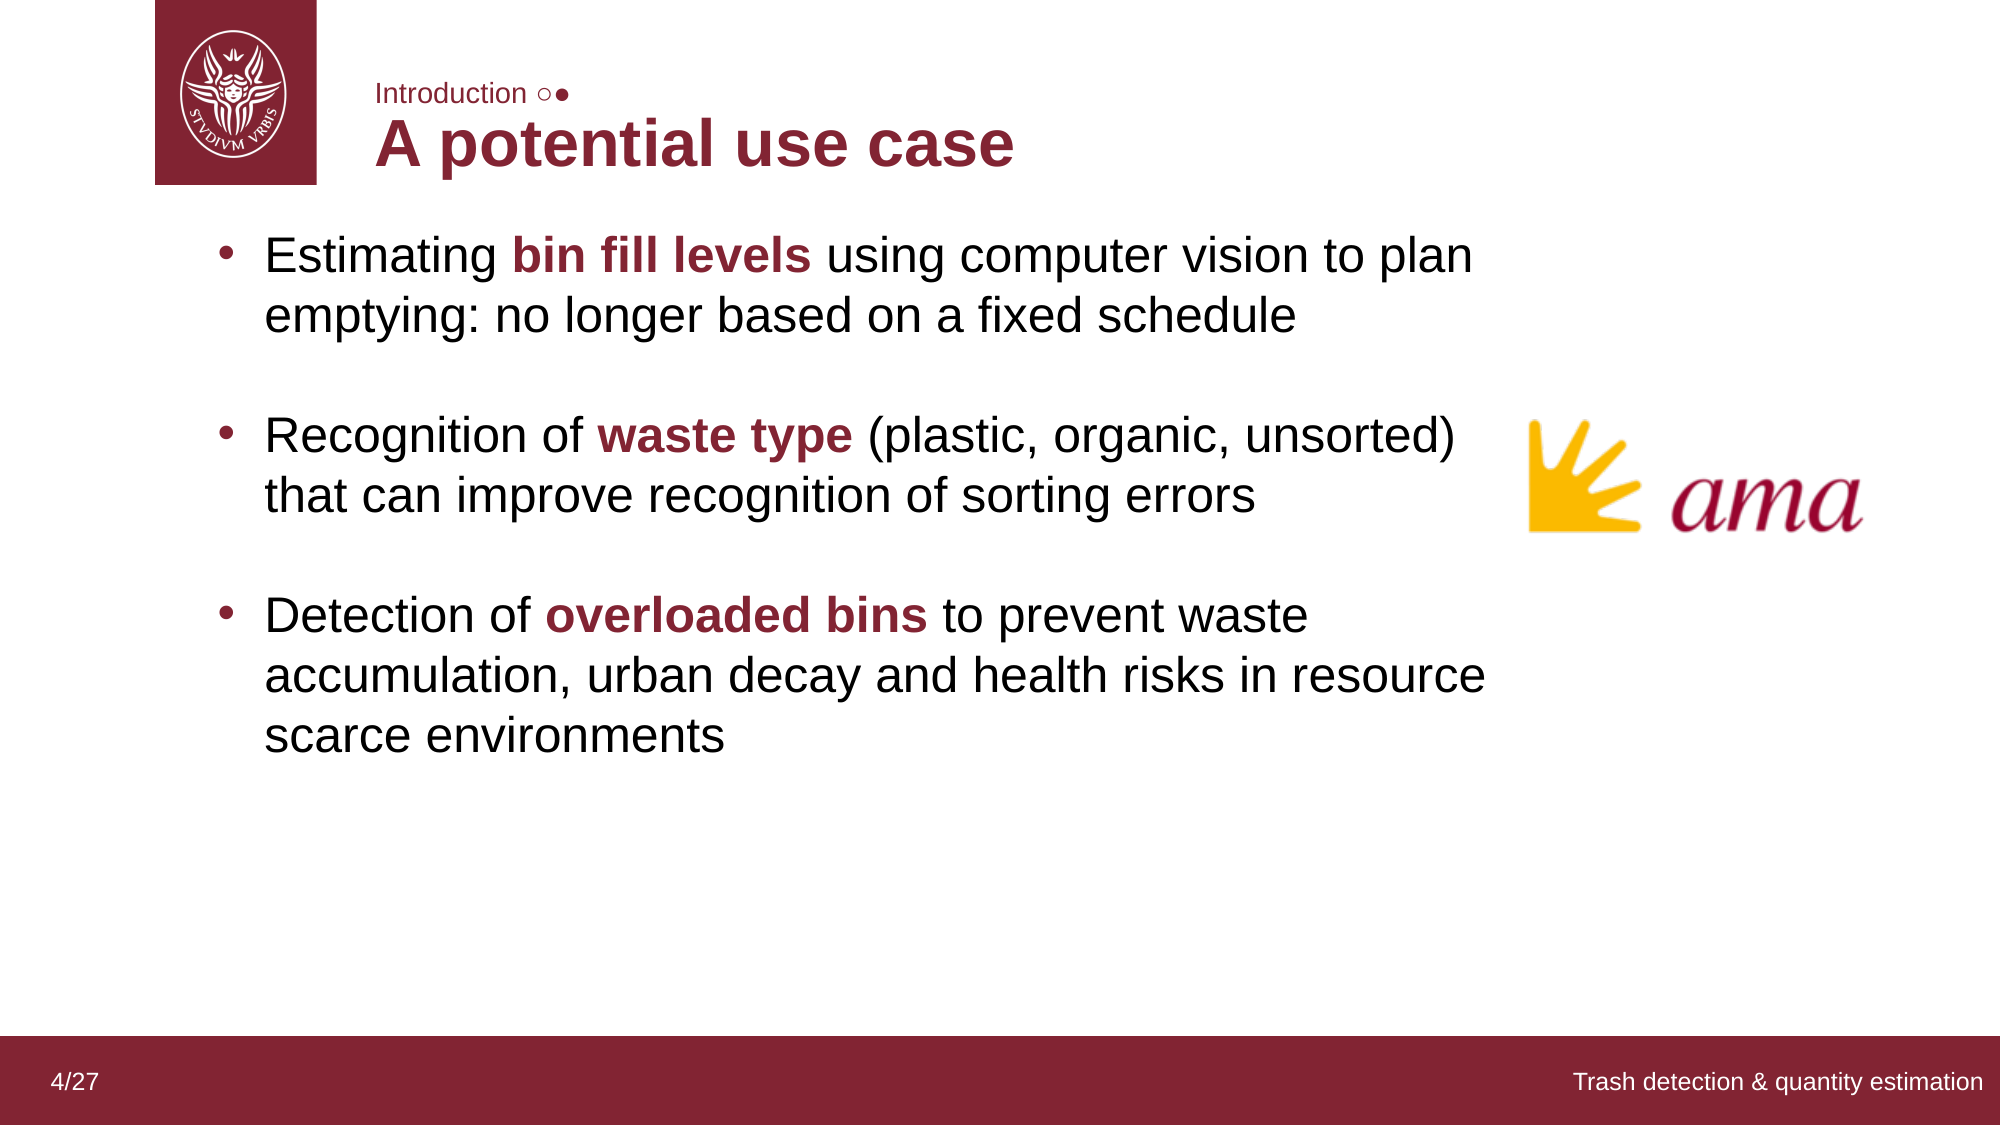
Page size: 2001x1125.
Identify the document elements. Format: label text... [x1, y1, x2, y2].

text_box A potential use case [359, 92, 1870, 188]
picture [1501, 401, 1893, 563]
picture [154, 0, 317, 186]
footer Trash detection & quantity estimation [115, 1036, 2000, 1125]
text_box Estimating bin fill levels using computer vision to plan emptying: no longer based on a fixed schedule Recognition of waste type (plastic, organic, unsorted) that can improve recognition of sorting errors Detection of overloaded bins to prevent waste accumulation, urban decay and health risks in resource scarce environments [202, 214, 1509, 770]
slide_number ‹#›/27 [0, 1035, 115, 1125]
text_box Introduction ○● [359, 67, 723, 117]
